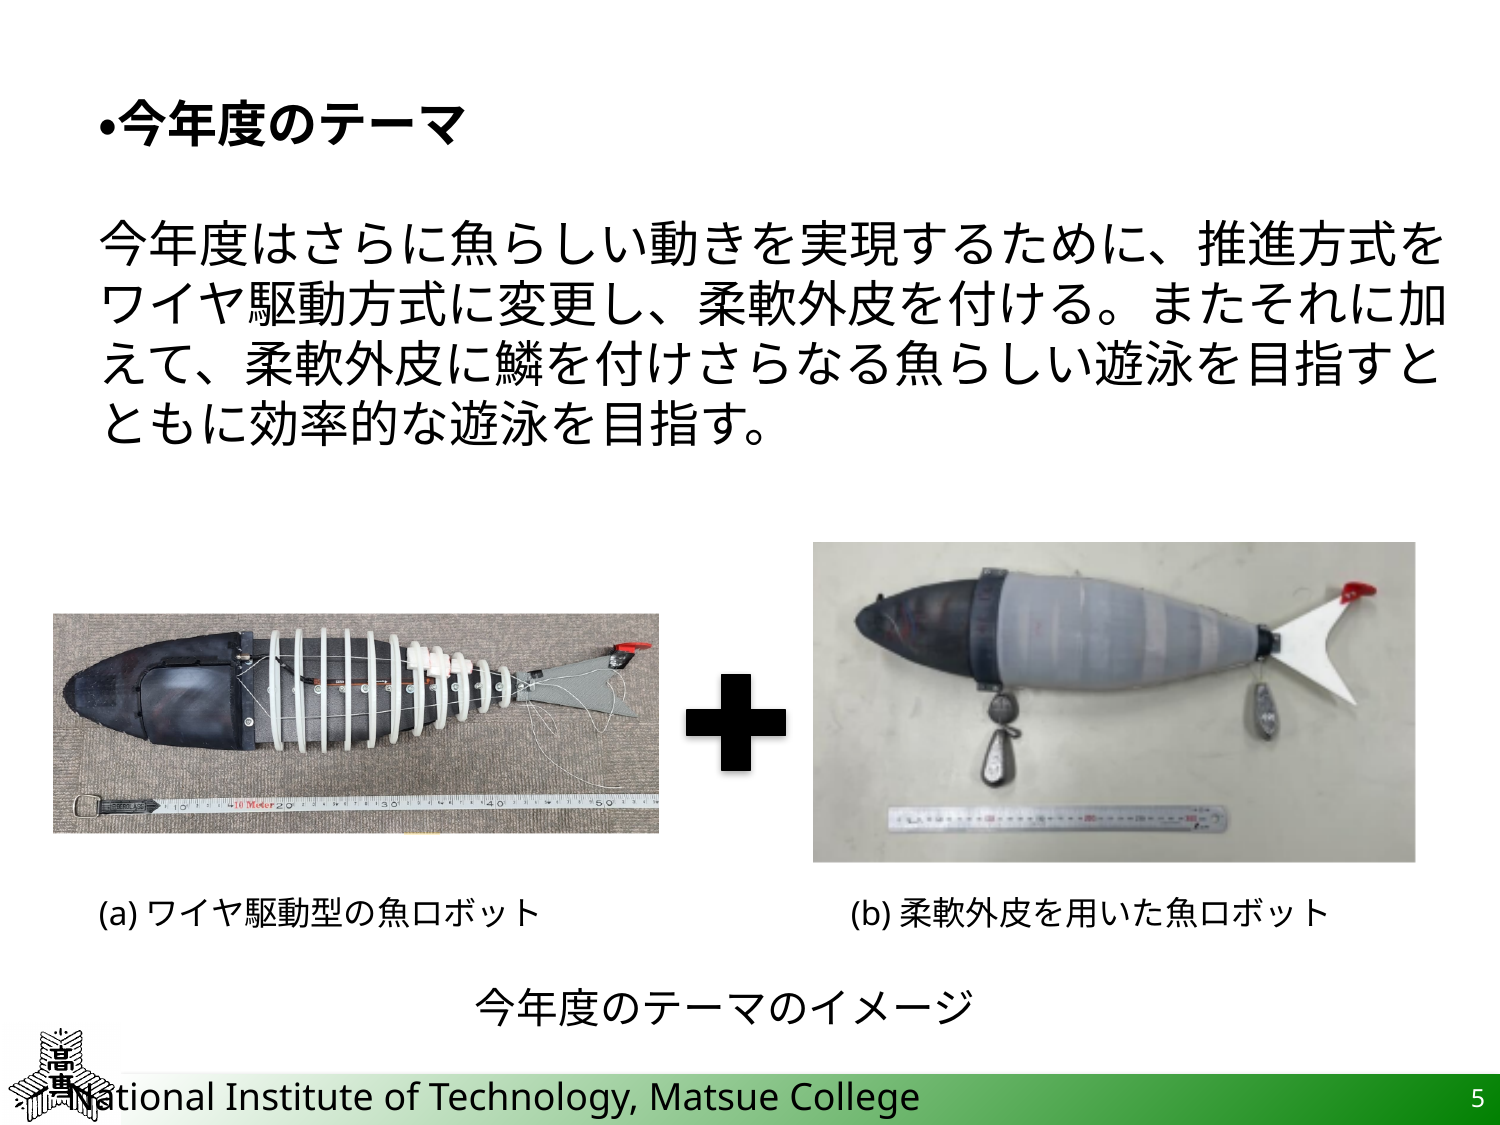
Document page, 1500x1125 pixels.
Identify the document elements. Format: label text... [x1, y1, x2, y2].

text_box ・今年度のテーマ 今年度はさらに魚らしい動きを実現するために、推進方式をワイヤ駆動方式に変更し、柔軟外皮を付ける。またそれに加えて、柔軟外皮に鱗を付けさらなる魚らしい遊泳を目指すとともに効率的な遊泳を目指す。 (a)ワイヤ駆動型の魚ロボット (b)柔軟外皮を用いた魚ロボット 今年度のテーマのイメージ [84, 84, 1463, 1125]
picture [2, 1022, 84, 1125]
text_box [686, 674, 786, 771]
picture [812, 542, 1422, 865]
picture [50, 610, 660, 836]
slide_number 4 [1463, 1074, 1500, 1125]
